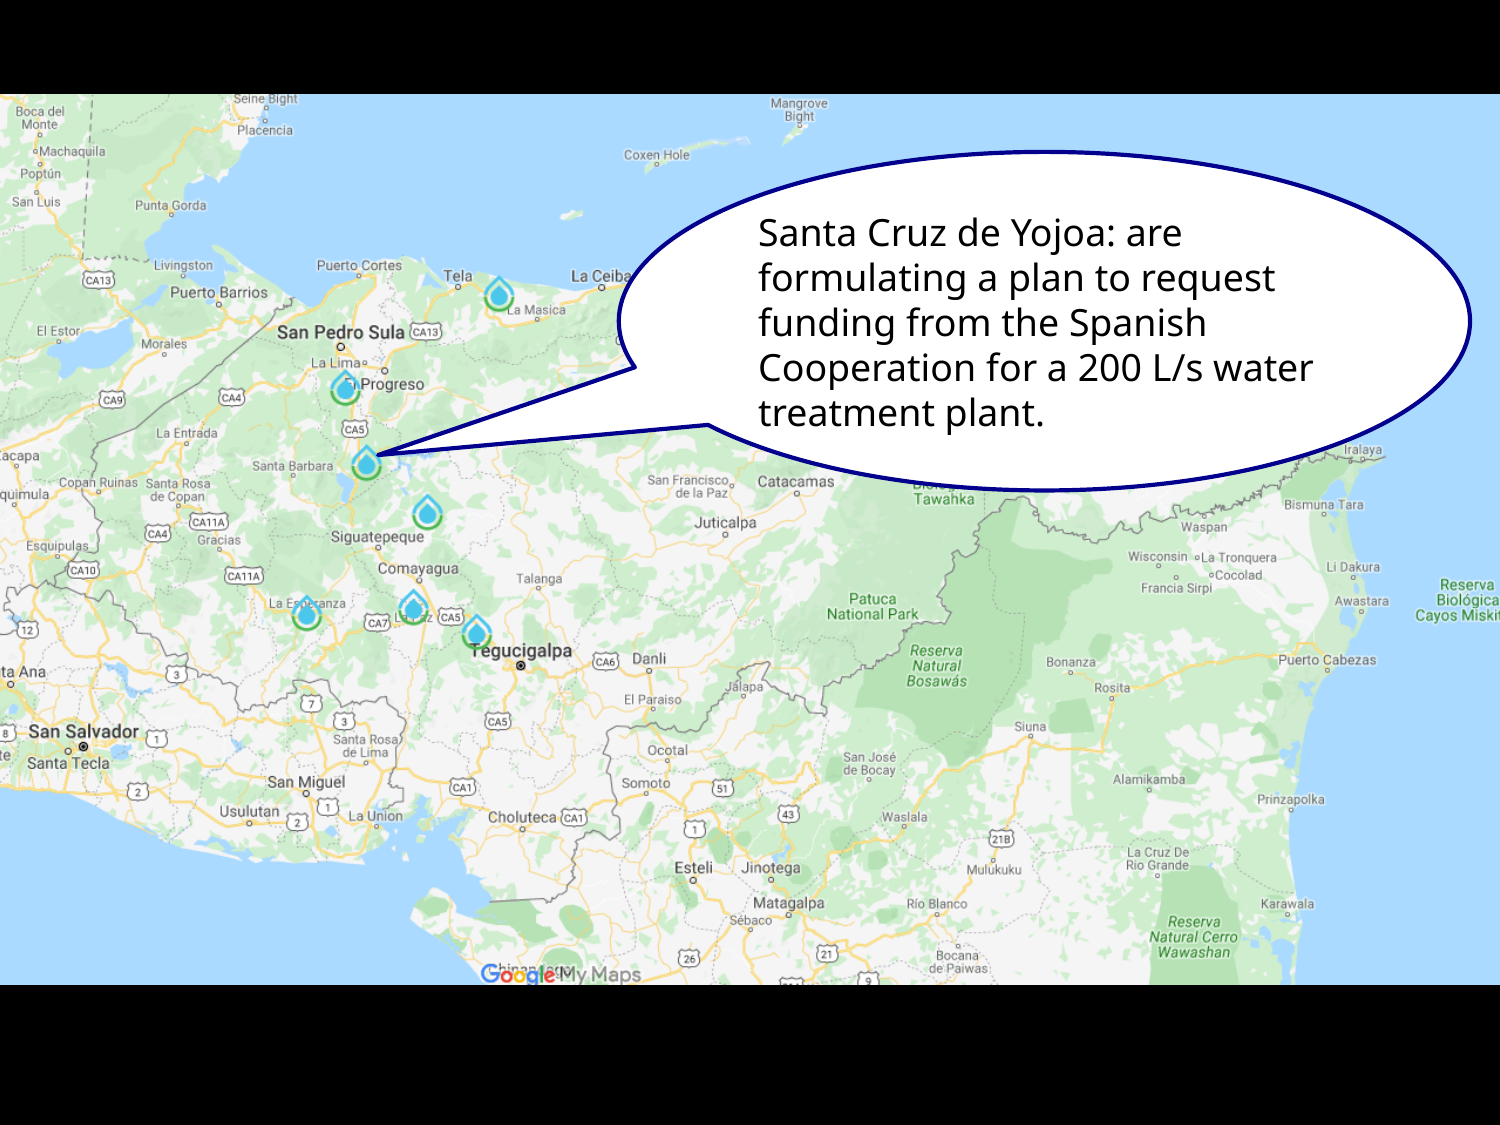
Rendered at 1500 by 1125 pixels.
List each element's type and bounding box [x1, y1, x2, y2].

picture [0, 94, 1500, 985]
